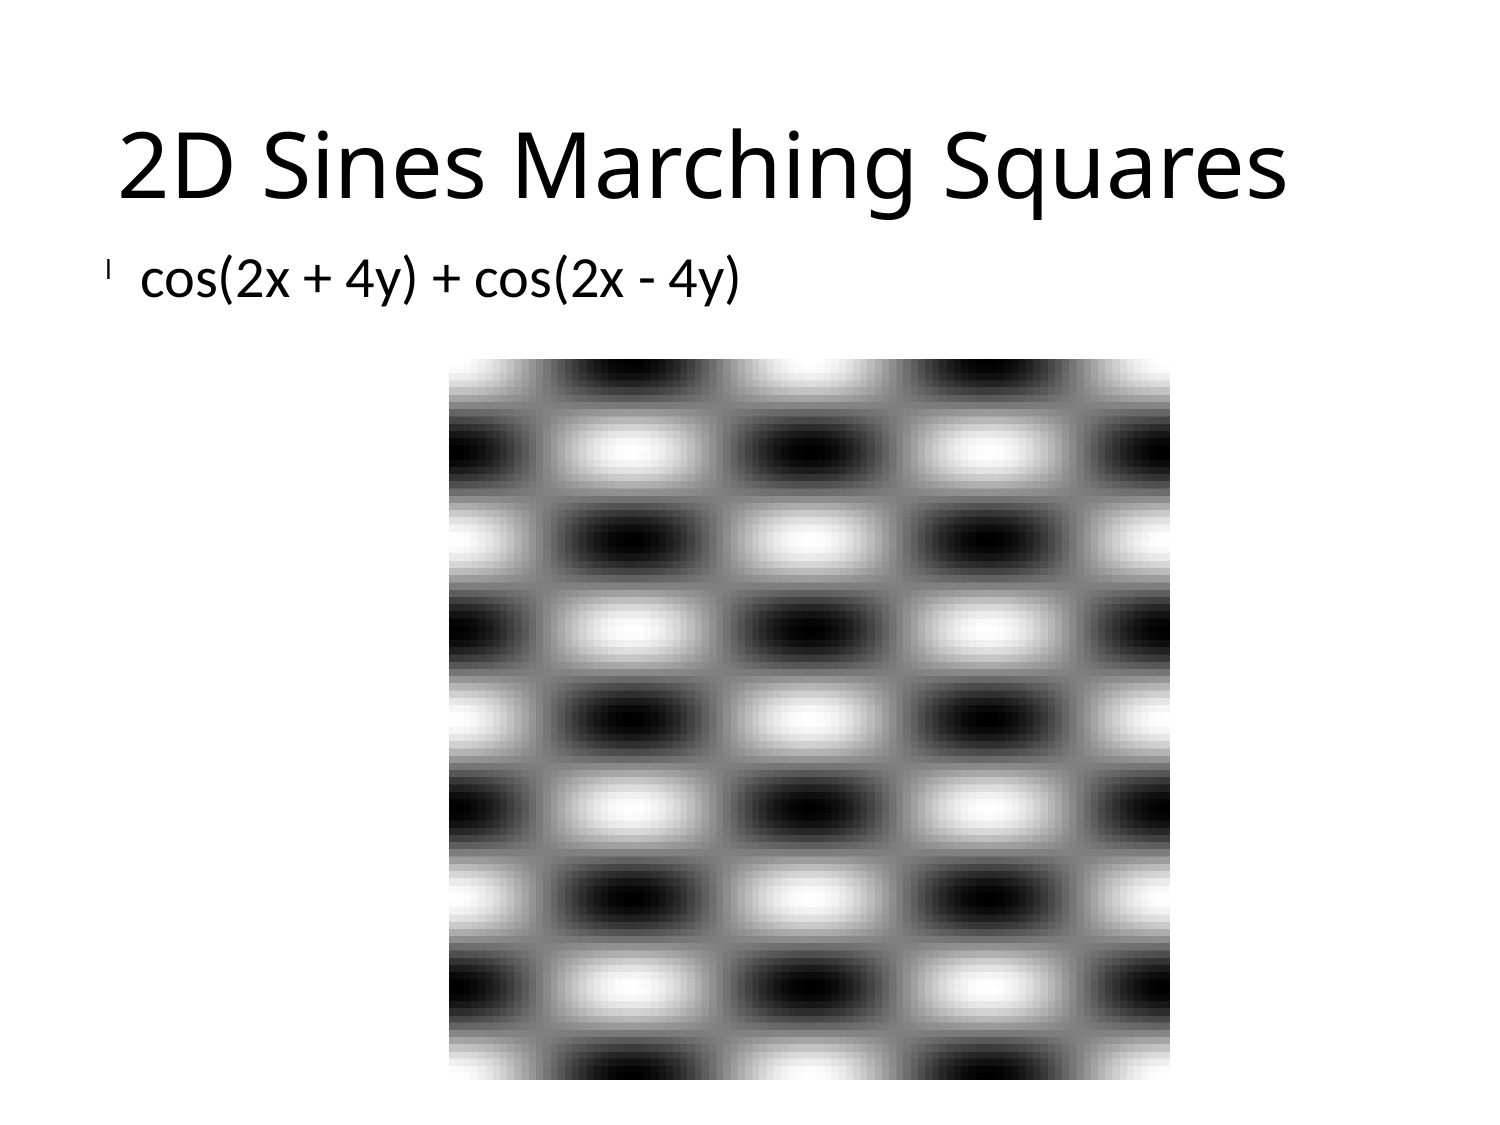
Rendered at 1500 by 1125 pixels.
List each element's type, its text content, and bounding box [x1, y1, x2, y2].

text_box 2D Sines Marching Squares [103, 59, 1397, 278]
text_box cos(2x + 4y) + cos(2x - 4y) [89, 231, 1384, 945]
picture [449, 359, 1171, 1081]
